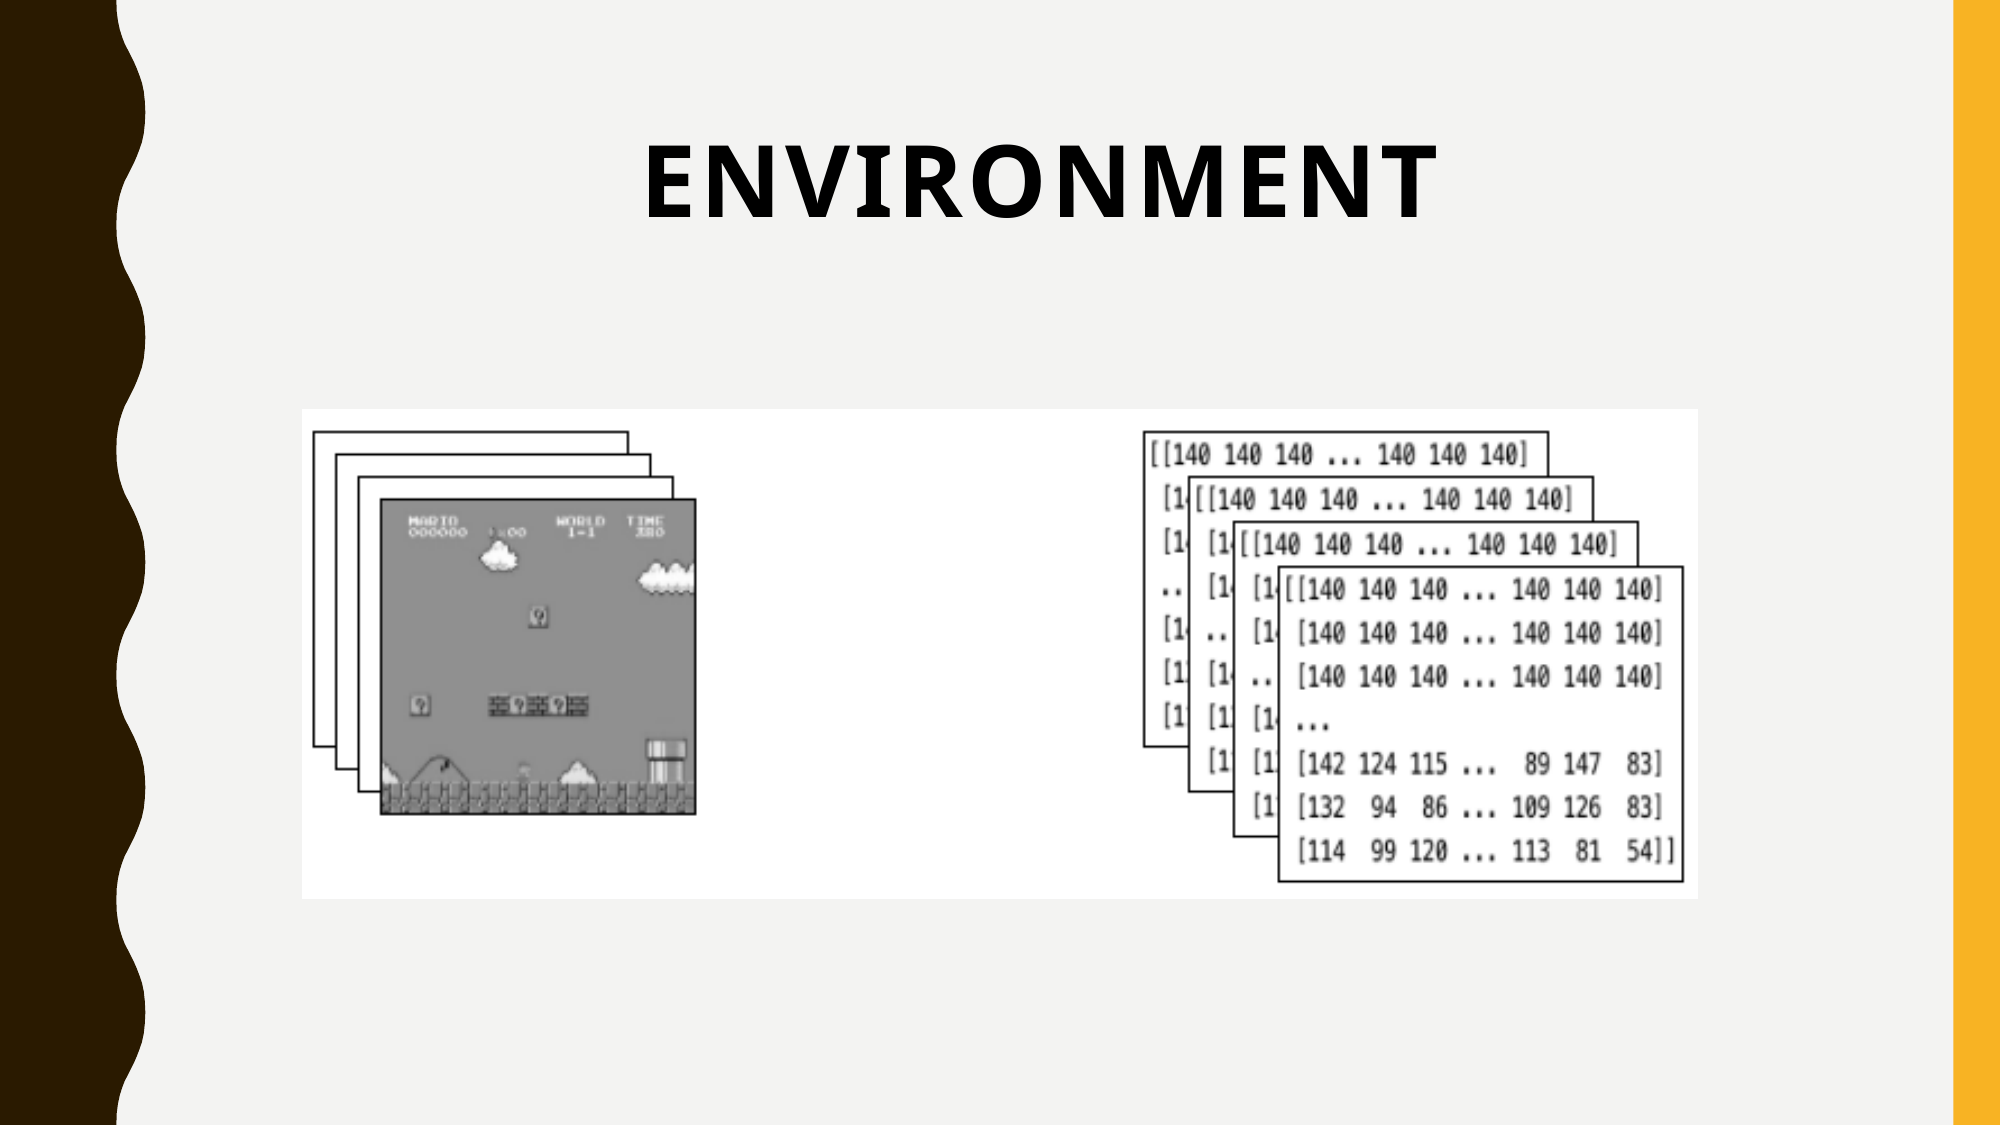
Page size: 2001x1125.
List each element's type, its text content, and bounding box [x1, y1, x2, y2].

title Environment [205, 62, 1875, 308]
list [302, 409, 1698, 899]
